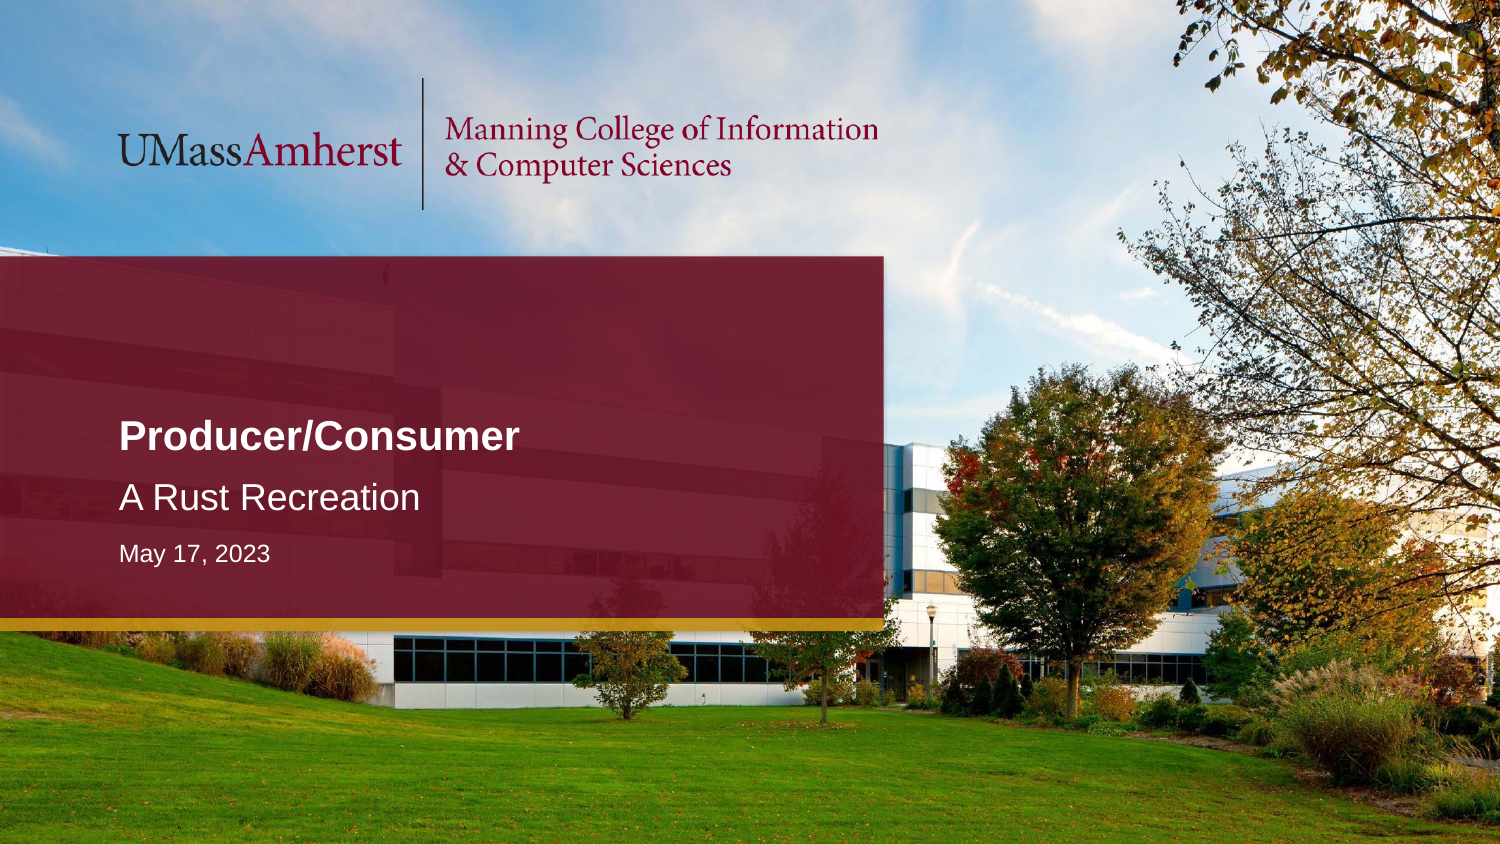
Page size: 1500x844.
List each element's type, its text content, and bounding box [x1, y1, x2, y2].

picture [0, 0, 1500, 844]
text_box A Rust Recreation [118, 473, 808, 526]
text_box [0, 256, 884, 617]
text_box Producer/Consumer [118, 409, 926, 460]
text_box May 17, 2023 [118, 537, 763, 595]
text_box [0, 617, 884, 632]
